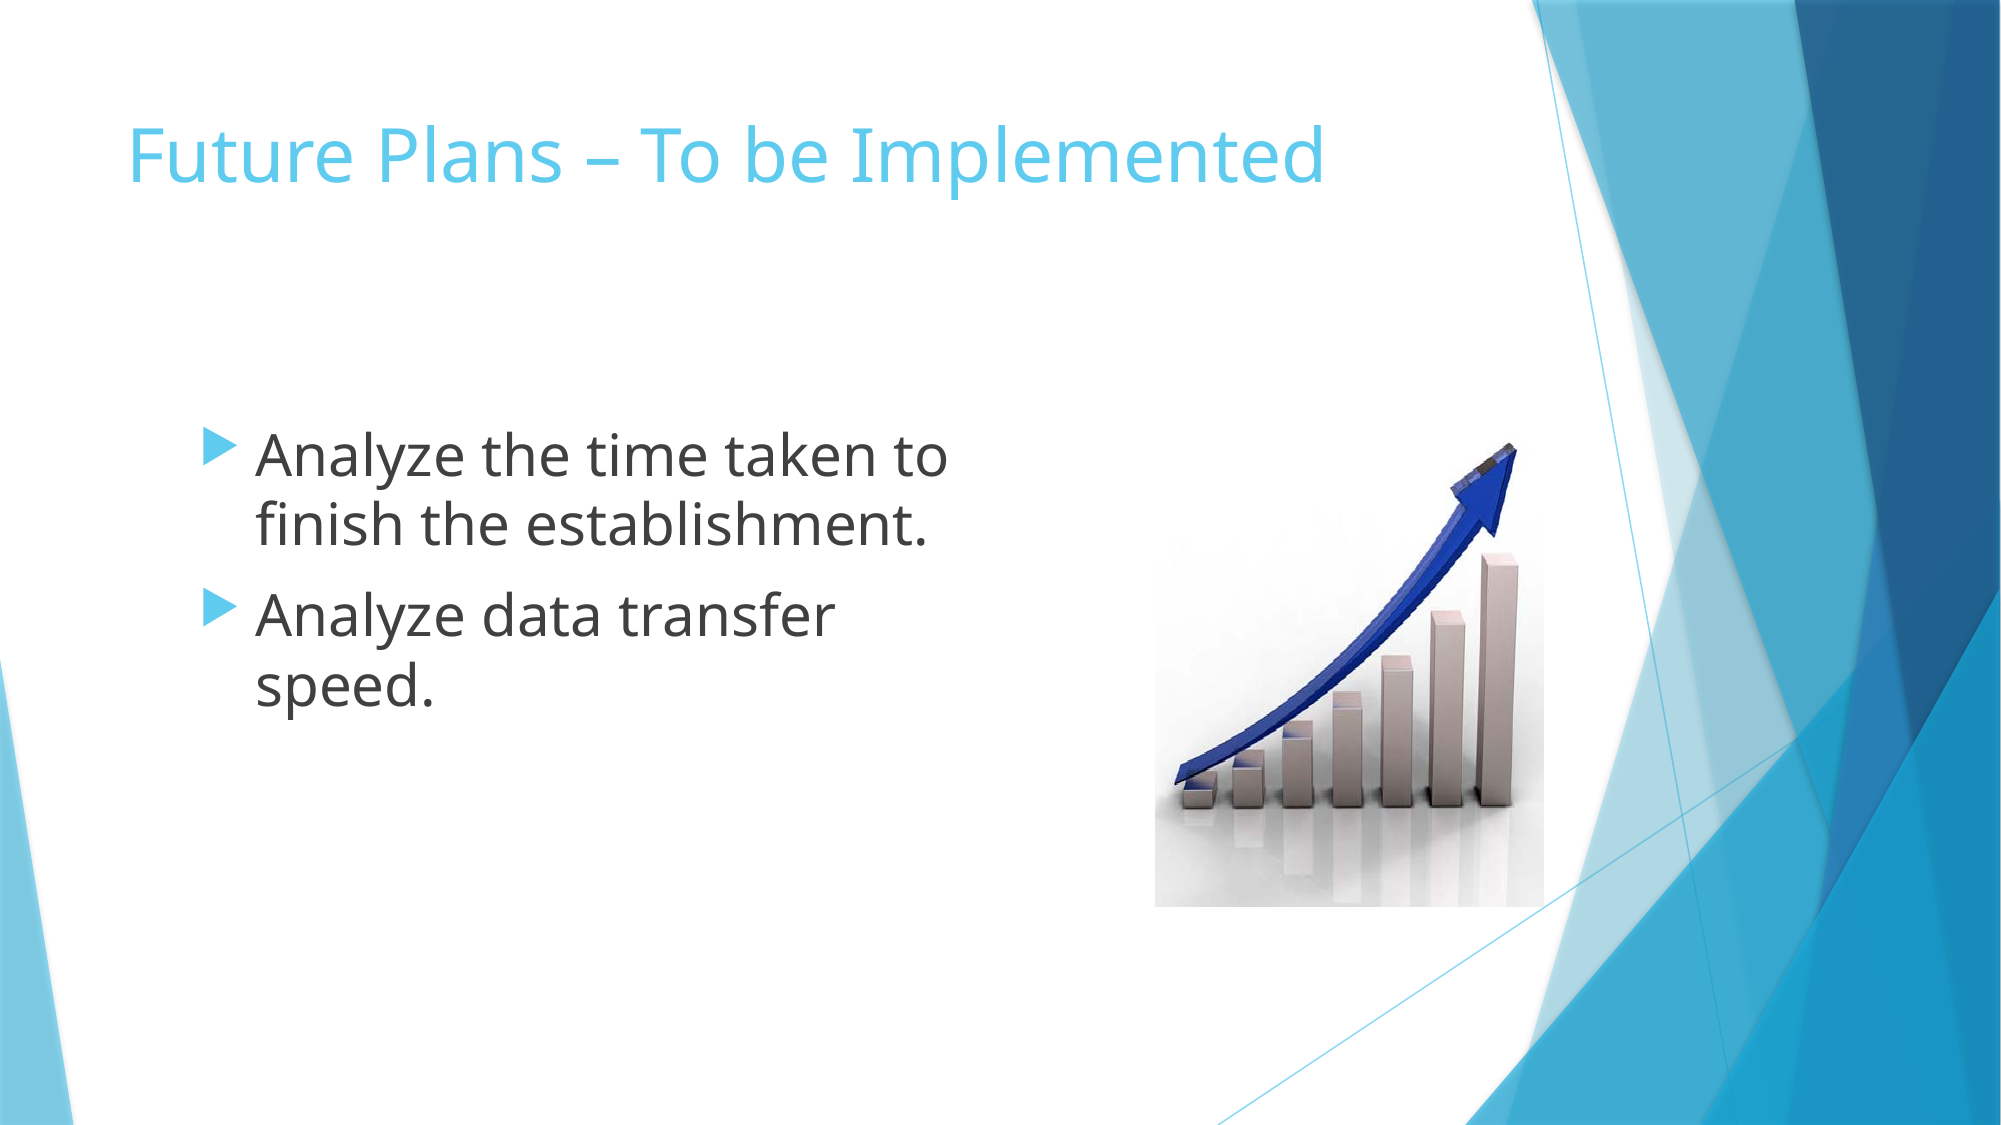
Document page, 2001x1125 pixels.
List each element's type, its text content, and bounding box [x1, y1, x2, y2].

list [1155, 431, 1544, 908]
title Future Plans – To be Implemented [111, 99, 1522, 317]
list Analyze the time taken to finish the establishment. Analyze data transfer speed. [184, 410, 1034, 1125]
